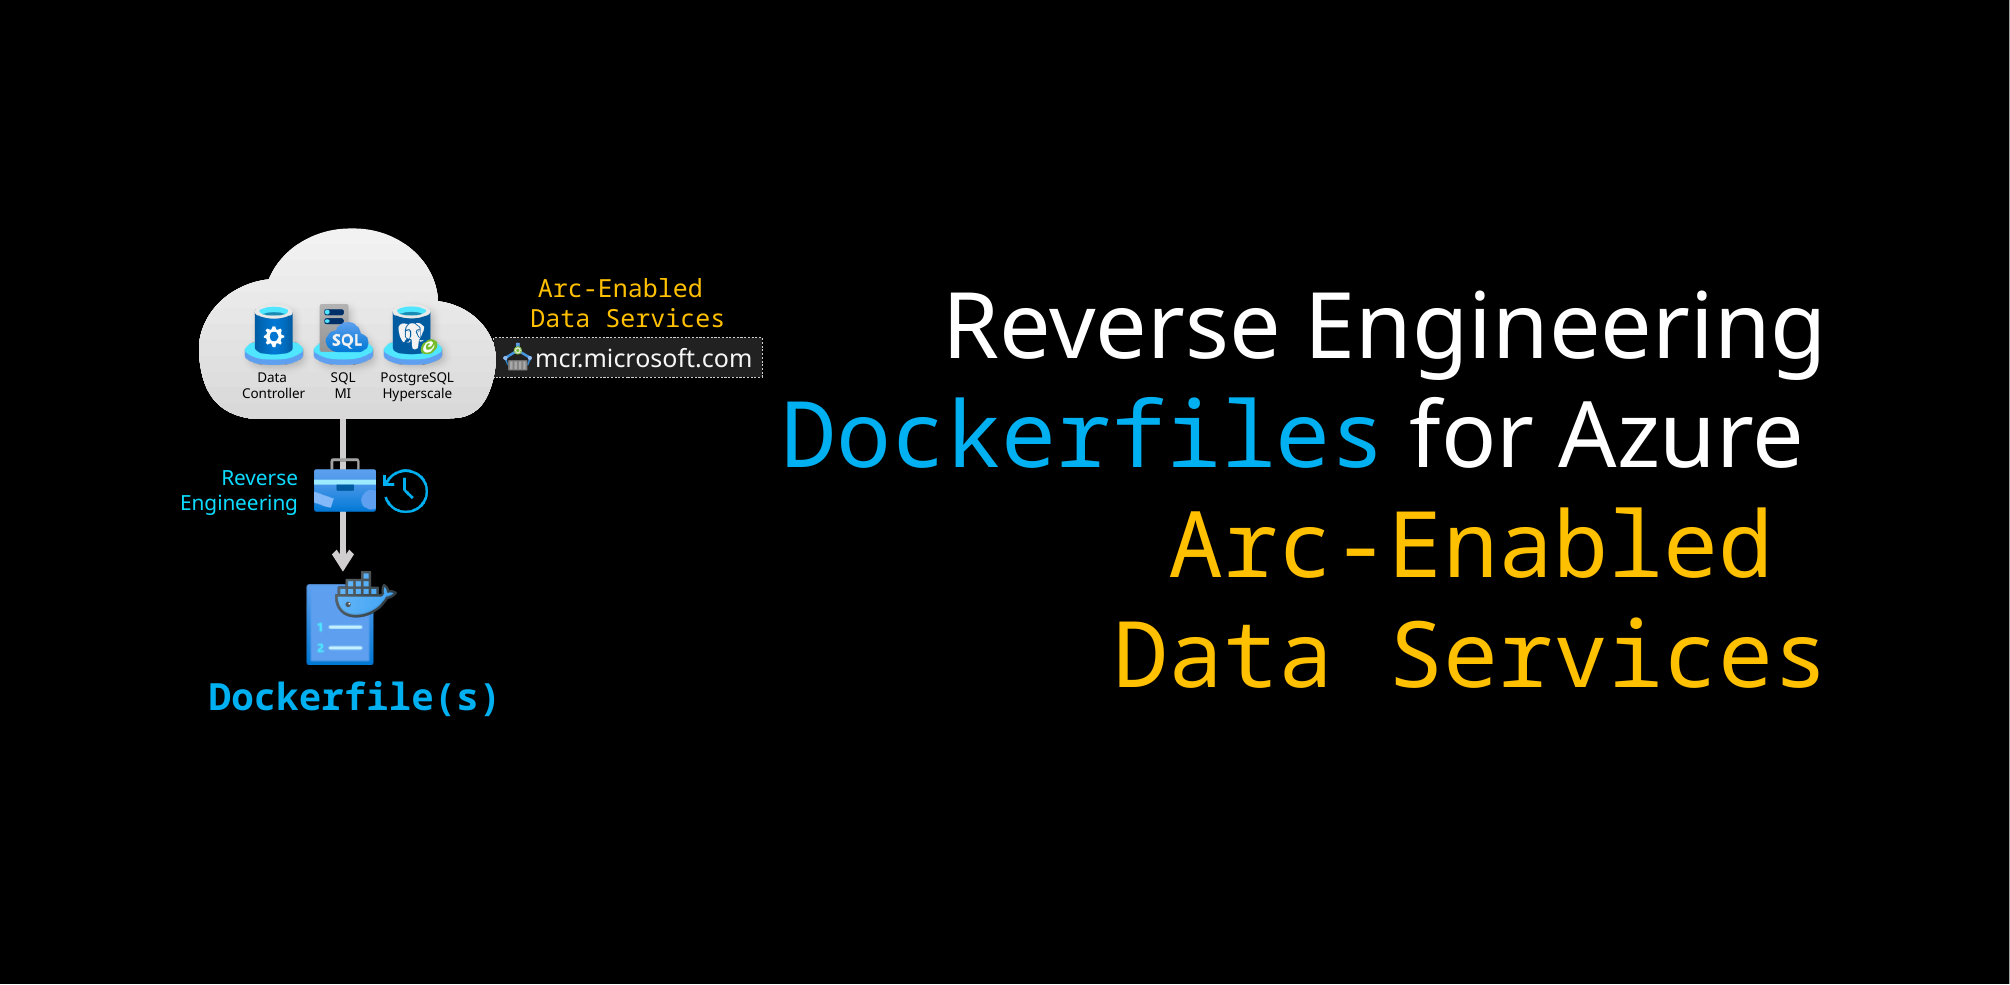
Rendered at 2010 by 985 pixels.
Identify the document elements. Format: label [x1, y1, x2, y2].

text_box [0, 0, 2010, 985]
